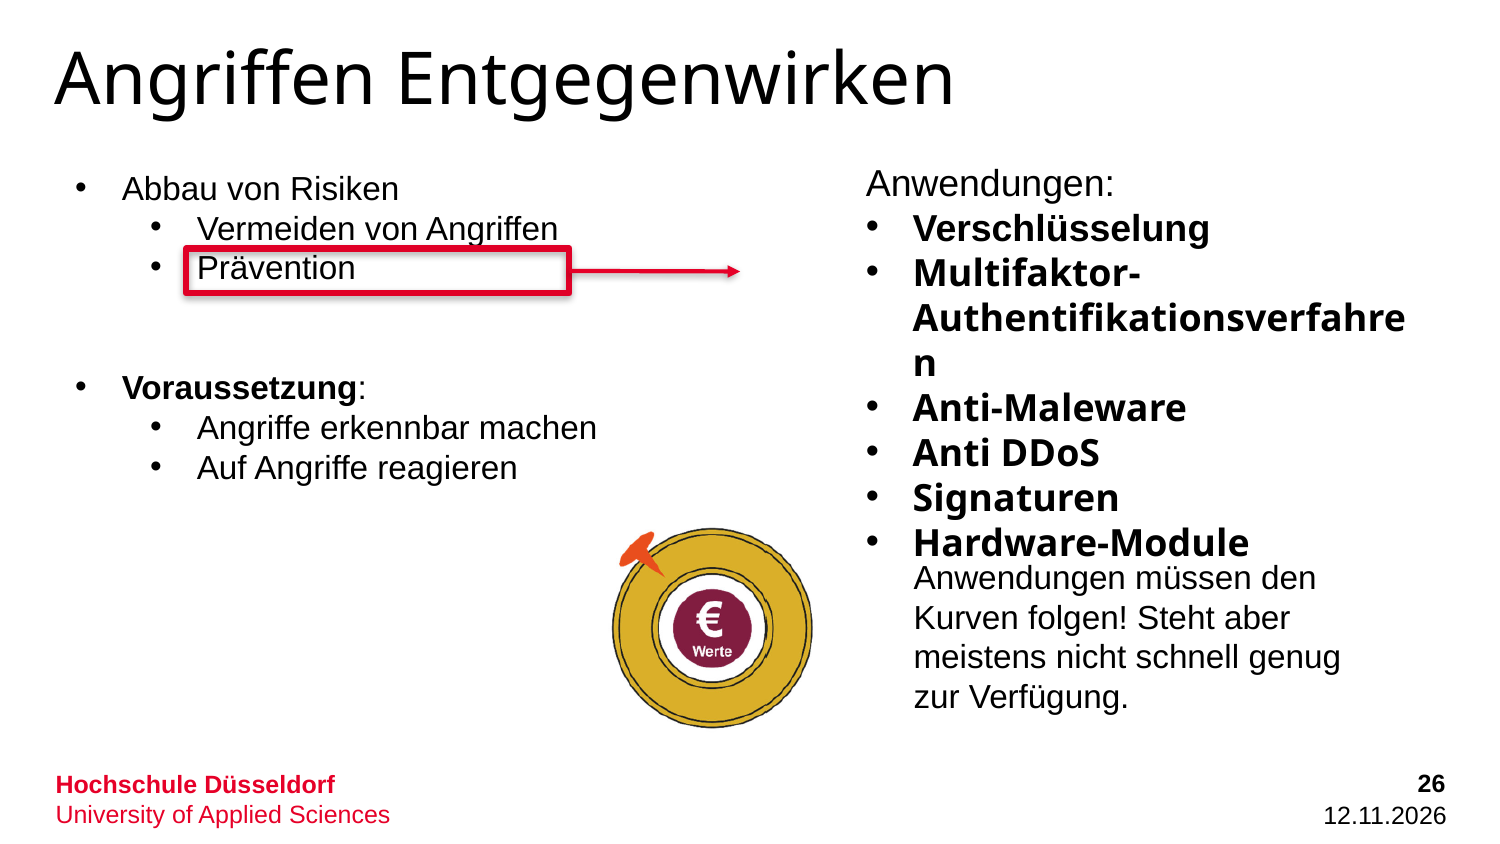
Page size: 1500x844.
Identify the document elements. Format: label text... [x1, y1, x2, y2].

text_box Anwendungen: Verschlüsselung Multifaktor-Authentifikationsverfahren Anti-Maleware Anti DDoS Signaturen Hardware-Module [851, 151, 1430, 571]
title Angriffen Entgegenwirken [39, 24, 1461, 160]
text_box Abbau von Risiken Vermeiden von Angriffen Prävention Voraussetzung: Angriffe erkennbar machen Auf Angriffe reagieren [60, 159, 630, 494]
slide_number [1305, 785, 1463, 844]
slide_number 26 [1283, 759, 1461, 815]
text_box Anwendungen müssen den Kurven folgen! Steht aber meistens nicht schnell genug zur Verfügung. [898, 548, 1397, 723]
text_box [185, 248, 570, 294]
picture [582, 516, 831, 735]
